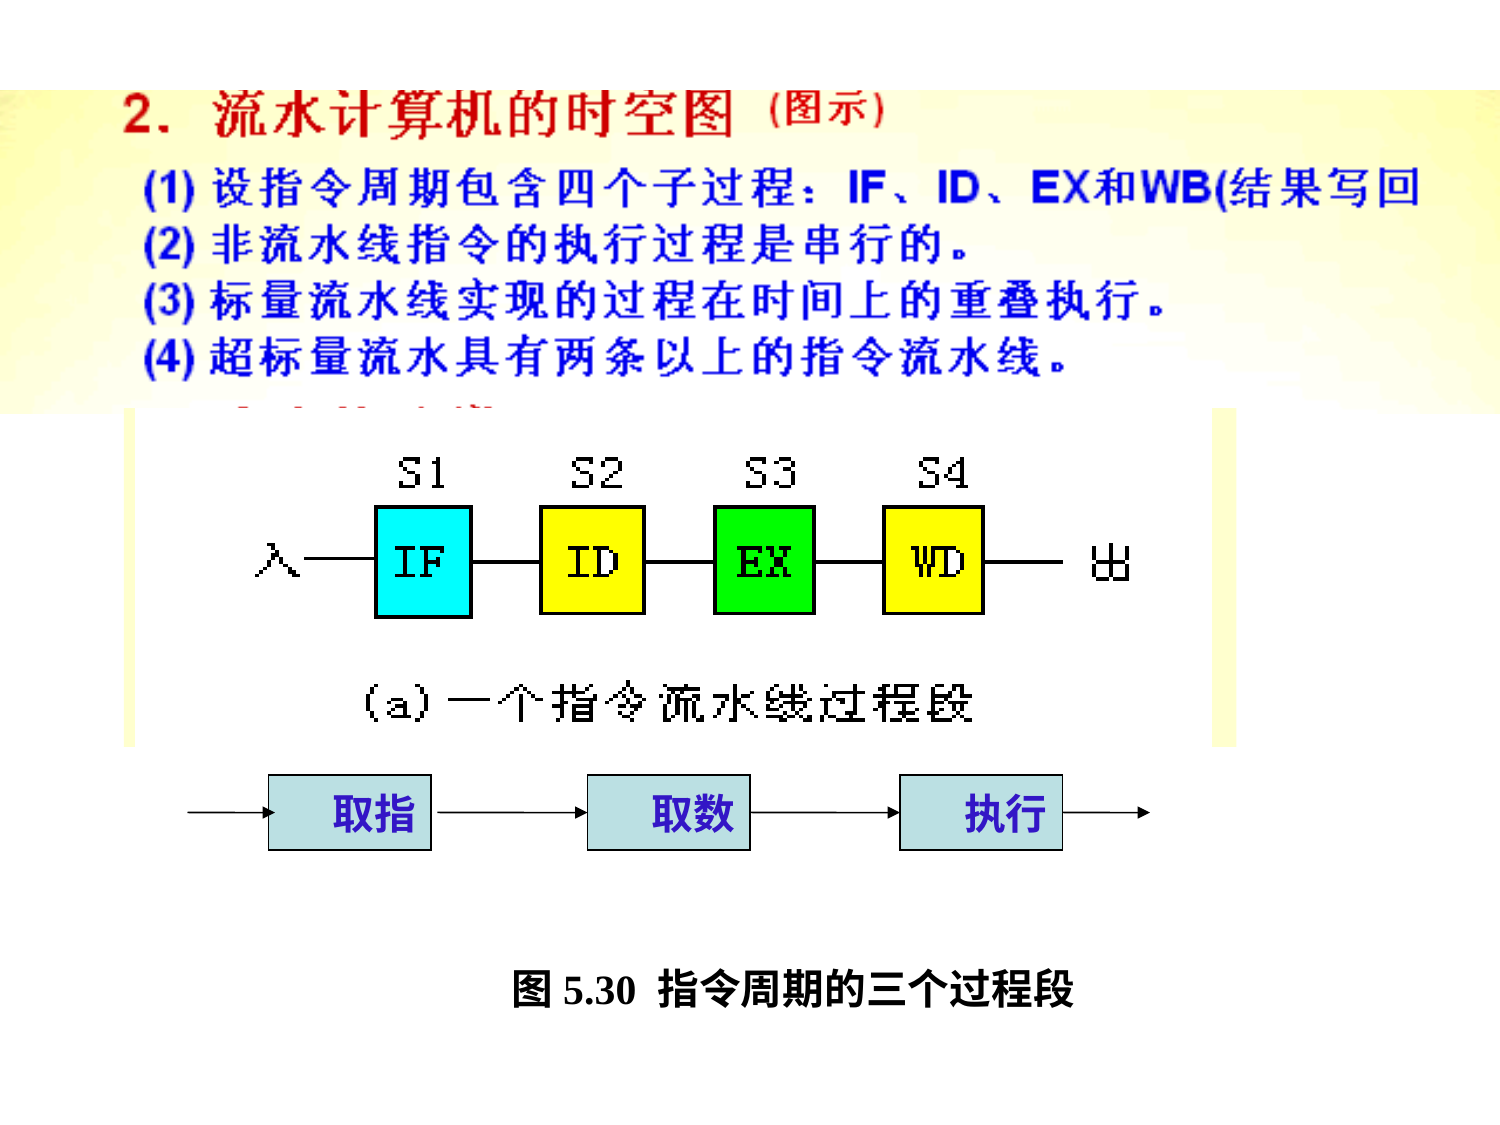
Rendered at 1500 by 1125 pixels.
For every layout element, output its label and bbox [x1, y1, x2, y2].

picture [0, 89, 1500, 747]
text_box [187, 774, 1151, 1039]
